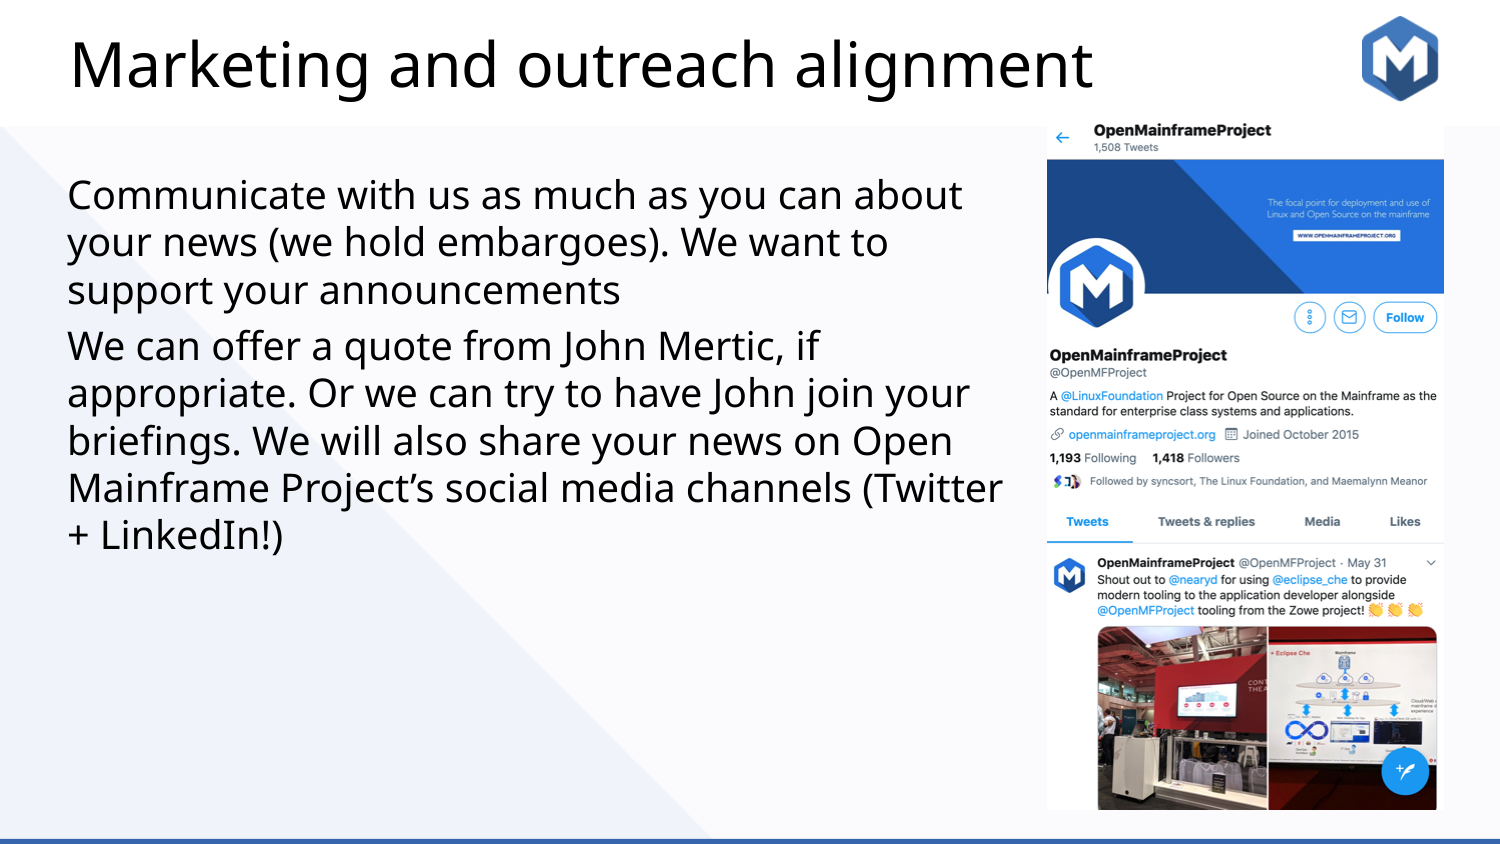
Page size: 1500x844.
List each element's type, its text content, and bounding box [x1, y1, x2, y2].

picture [1362, 16, 1440, 102]
list Communicate with us as much as you can about your news (we hold embargoes). We want to support your announcements We can offer a quote from John Mertic, if appropriate. Or we can try to have John join your briefings. We will also share your news on Open Mainframe Project’s social media channels (Twitter + LinkedIn!) [52, 154, 1022, 671]
picture [1047, 122, 1444, 810]
title Marketing and outreach alignment [54, 26, 1350, 100]
